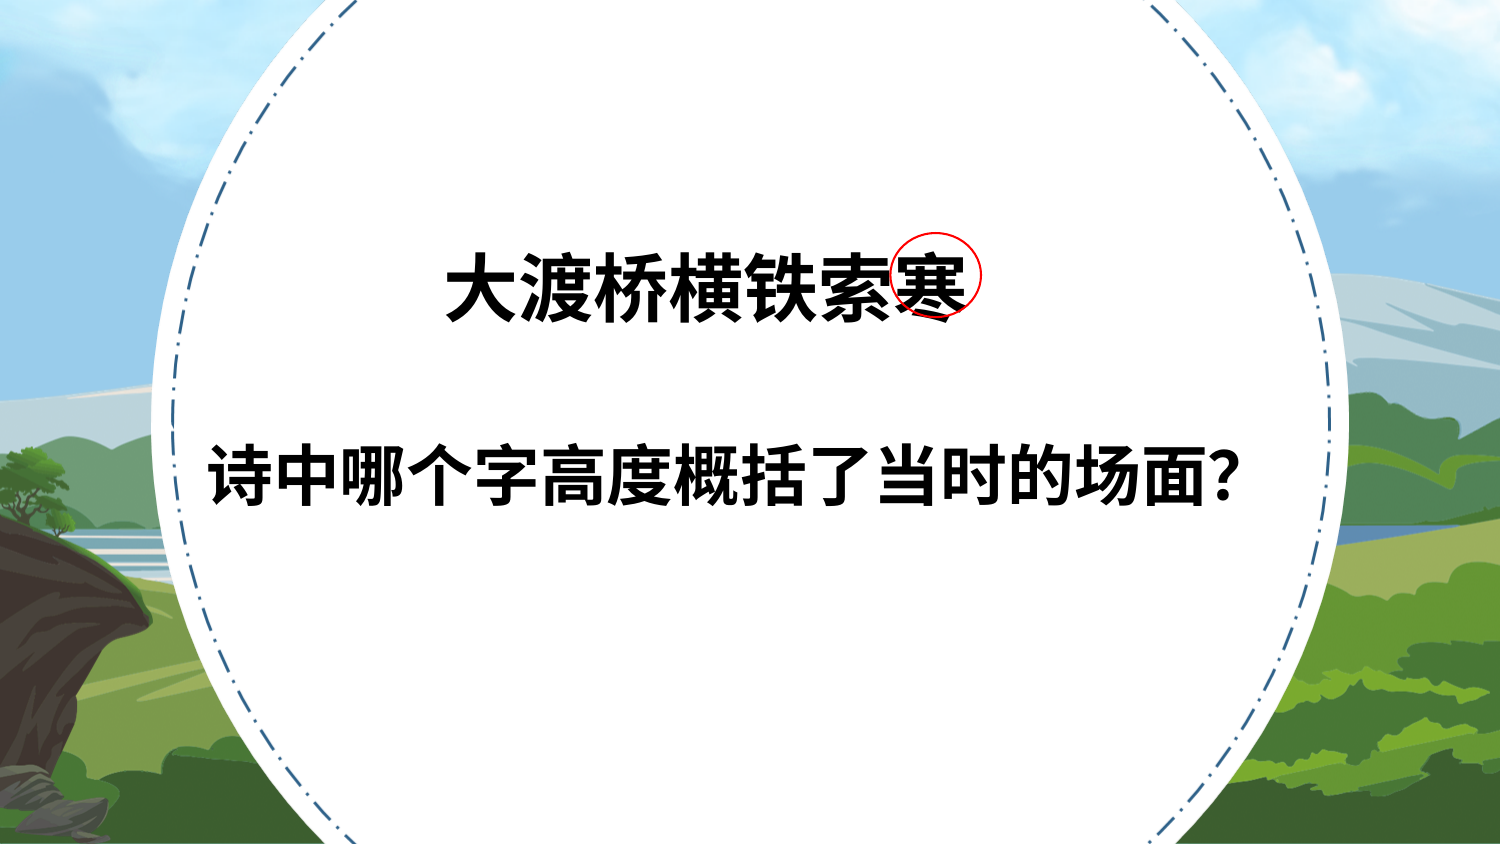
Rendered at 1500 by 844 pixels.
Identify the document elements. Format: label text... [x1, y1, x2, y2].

text_box [889, 231, 983, 319]
text_box 诗中哪个字高度概括了当时的场面？ [191, 402, 1316, 522]
picture [0, 0, 1500, 844]
text_box 大渡桥横铁索寒 [97, 207, 1316, 339]
